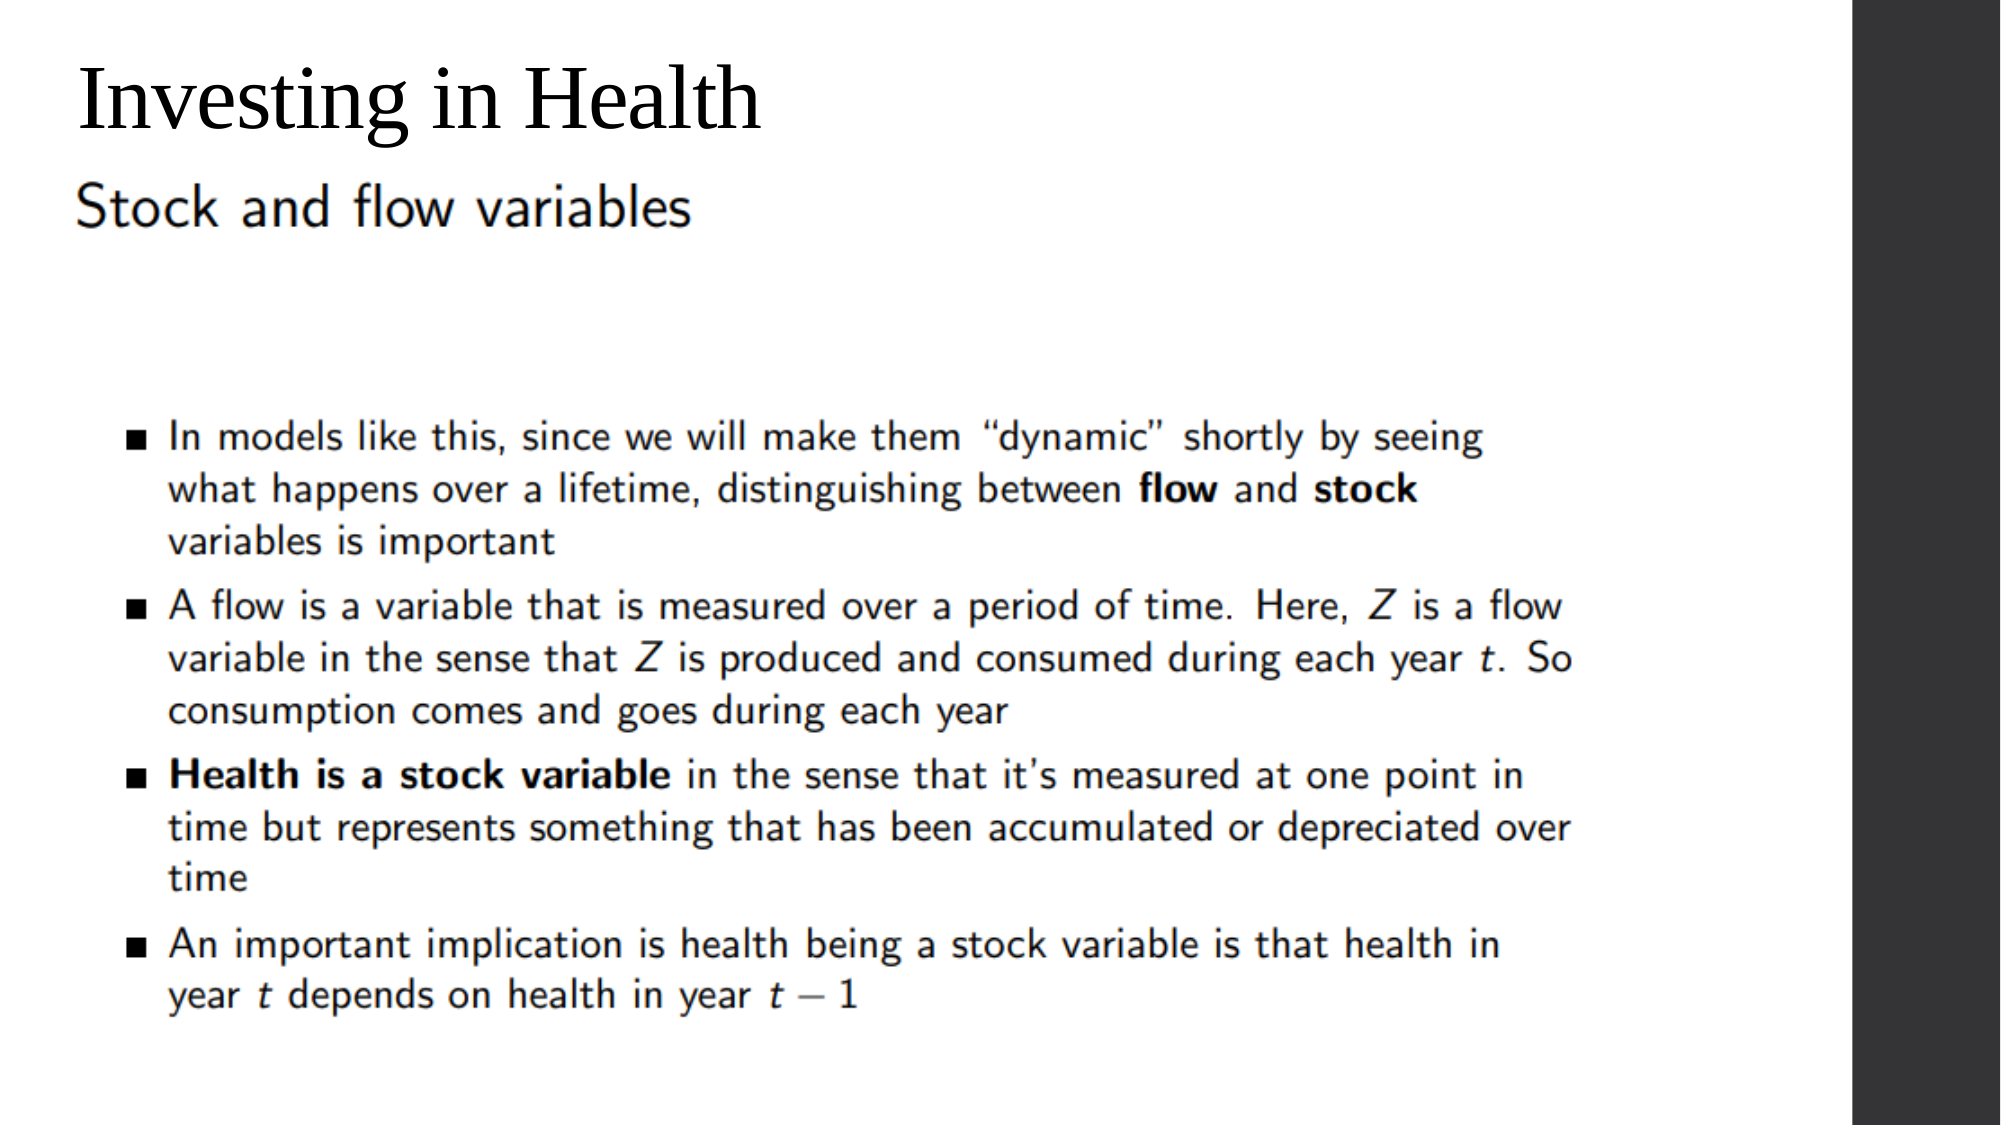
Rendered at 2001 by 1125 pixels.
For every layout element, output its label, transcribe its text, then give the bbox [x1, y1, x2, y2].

picture [62, 155, 1613, 1100]
text_box Investing in Health [62, 28, 1797, 156]
